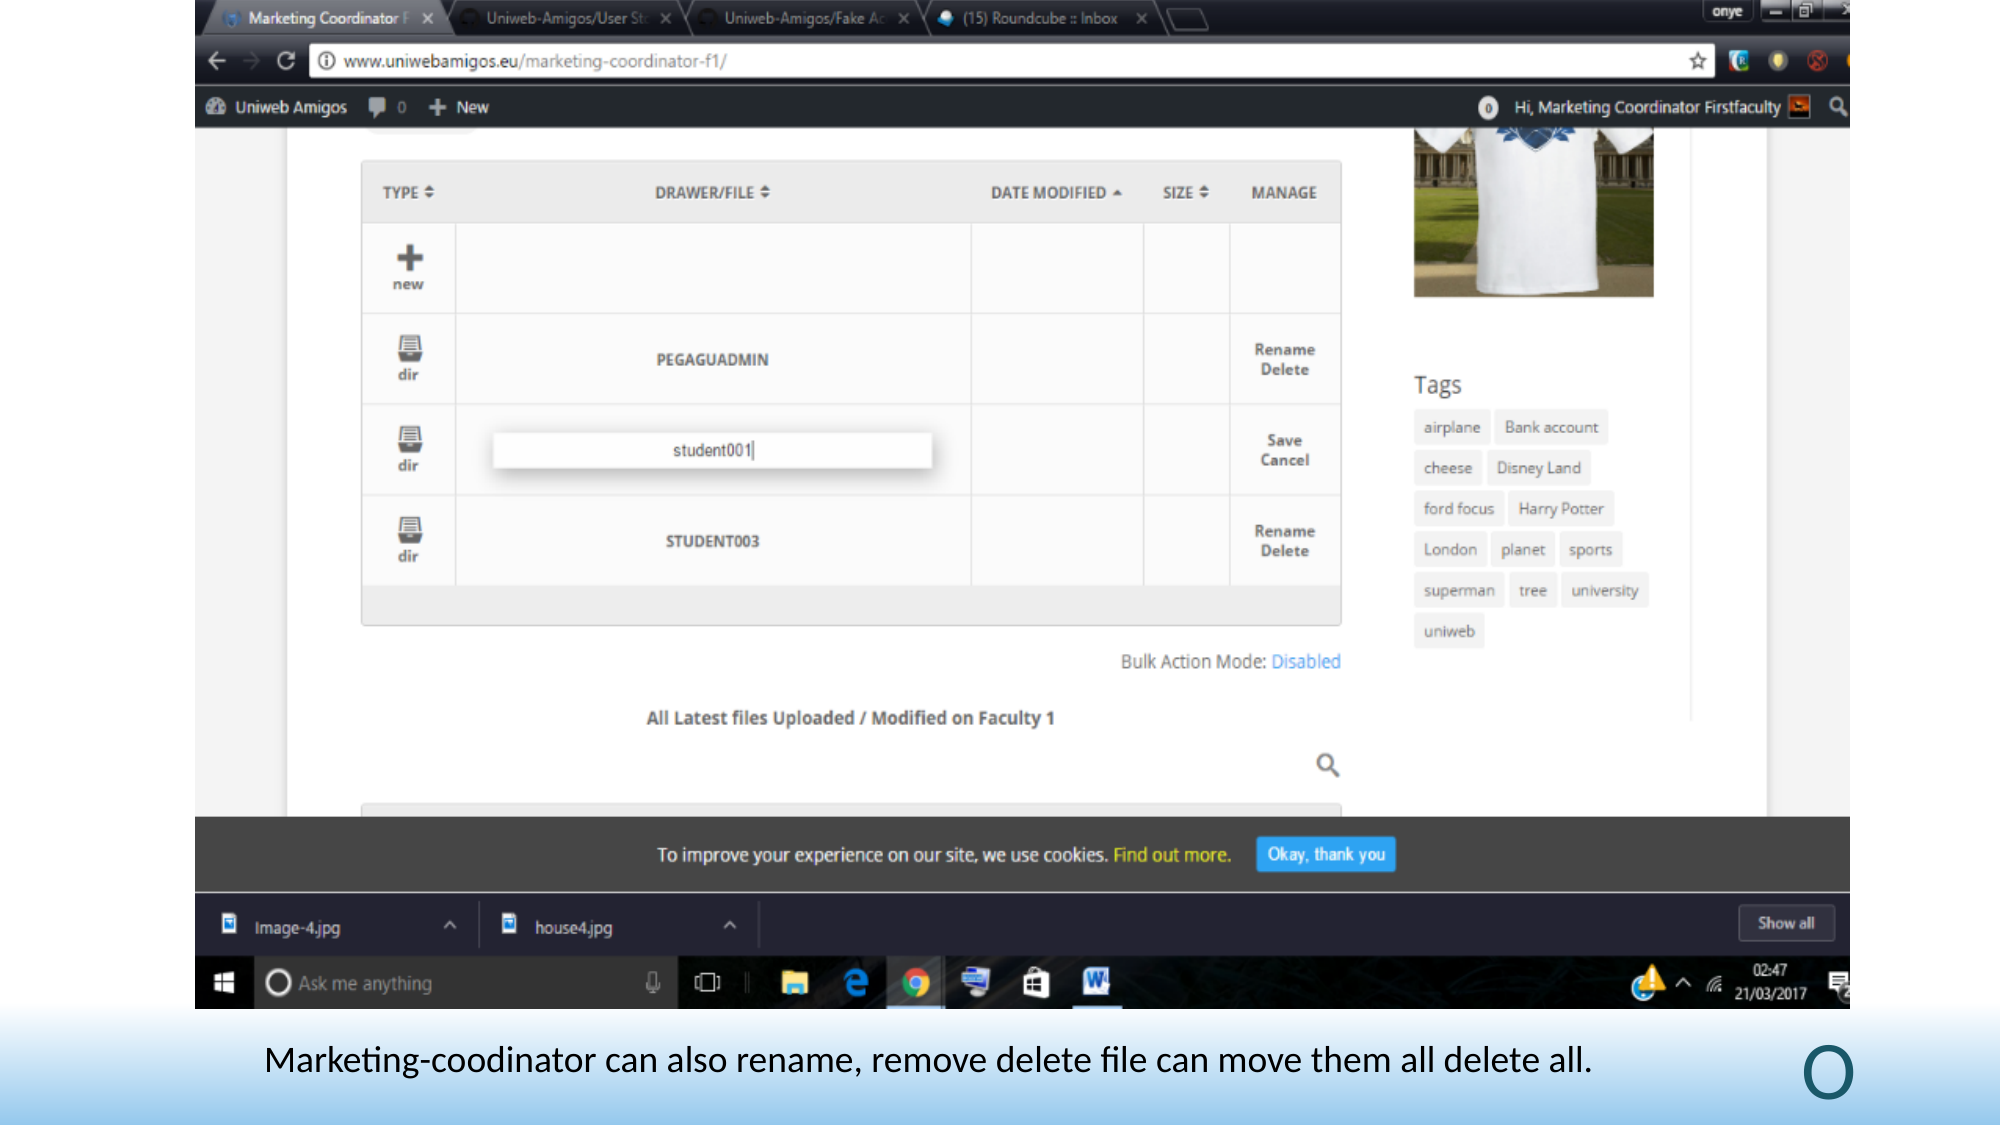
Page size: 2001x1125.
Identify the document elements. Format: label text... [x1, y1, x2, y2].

picture [194, 0, 1850, 1009]
text_box Marketing-coodinator can also rename, remove delete file can move them all delete all. [249, 1027, 1641, 1087]
text_box O [1786, 1008, 1870, 1124]
